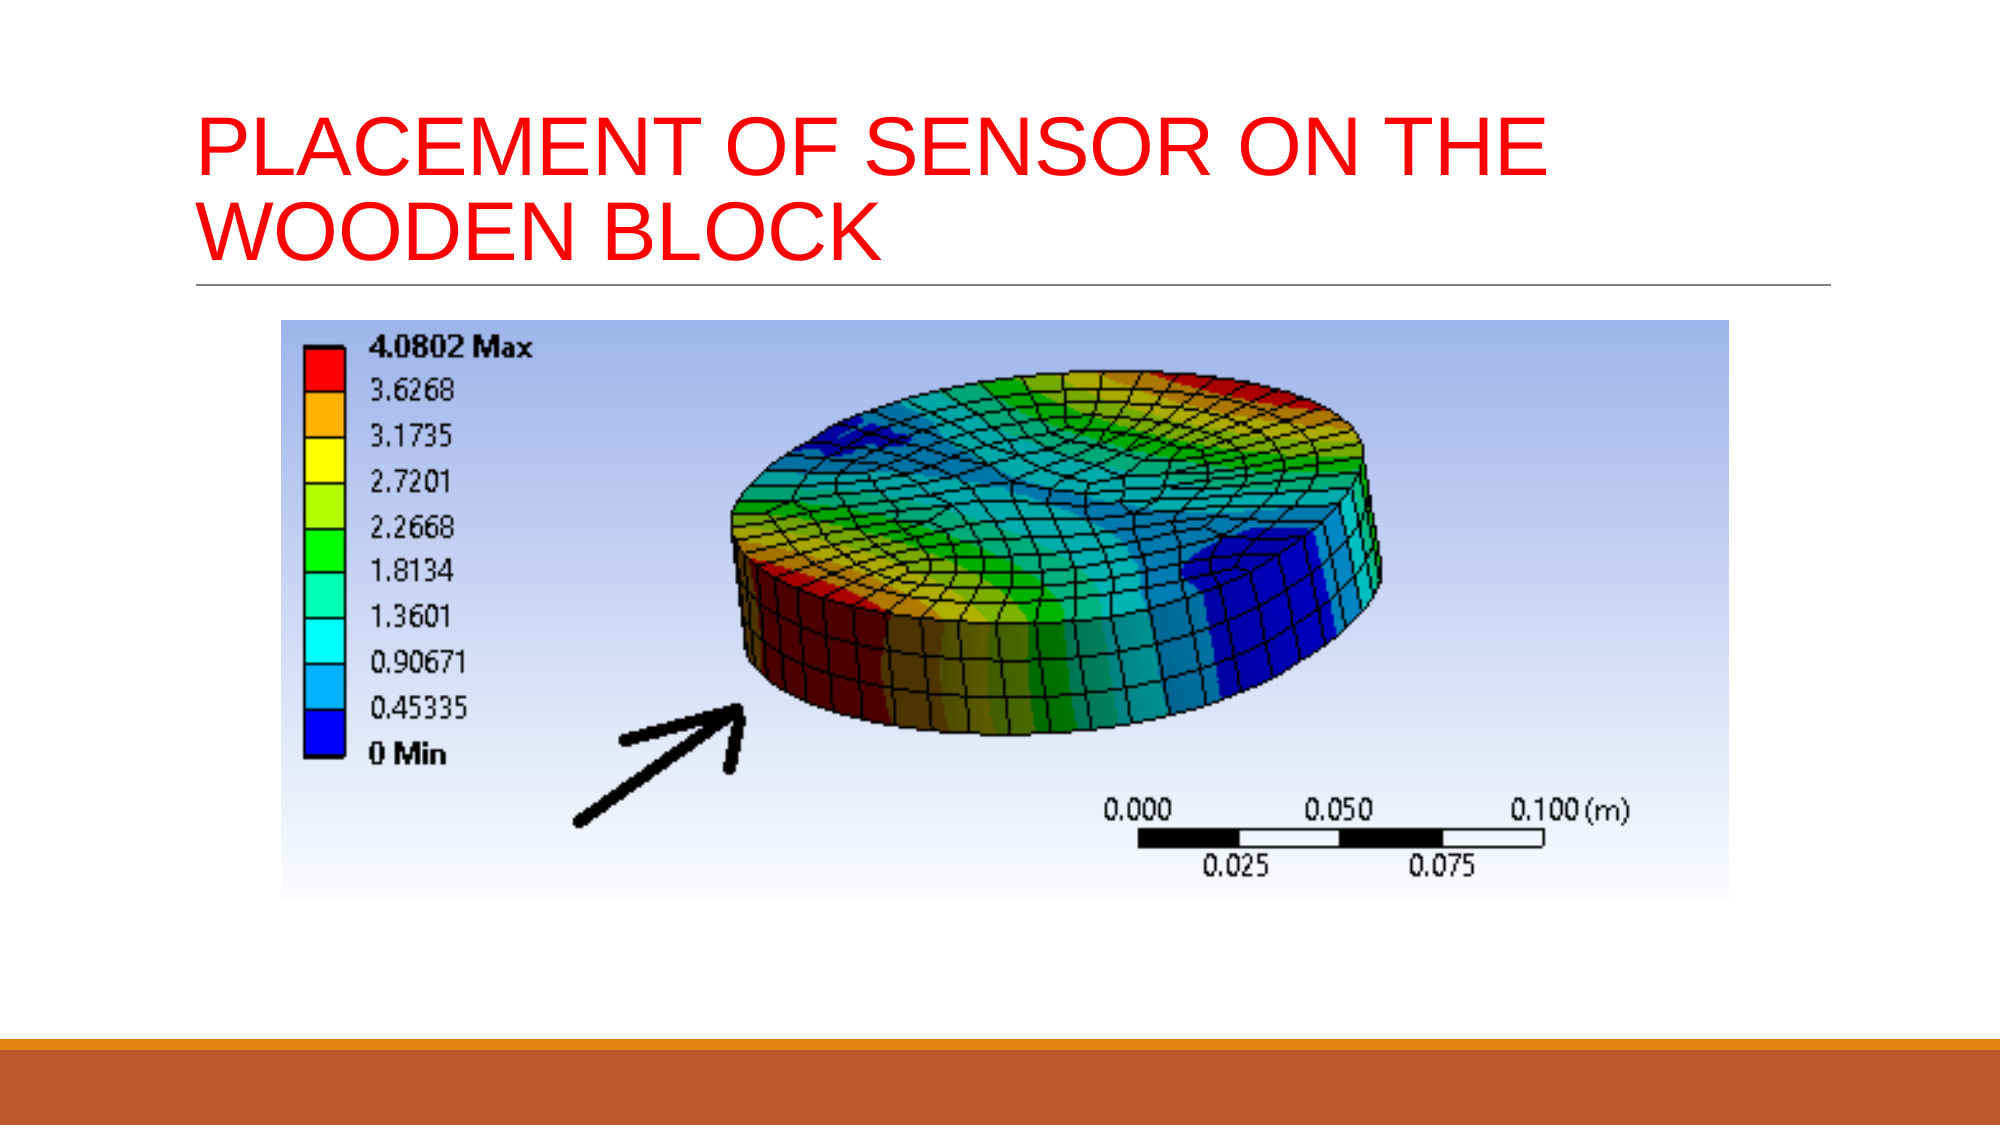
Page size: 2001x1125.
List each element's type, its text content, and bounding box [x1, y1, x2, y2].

title PLACEMENT OF SENSOR ON THE WOODEN BLOCK [180, 47, 1830, 285]
picture [281, 319, 1729, 901]
